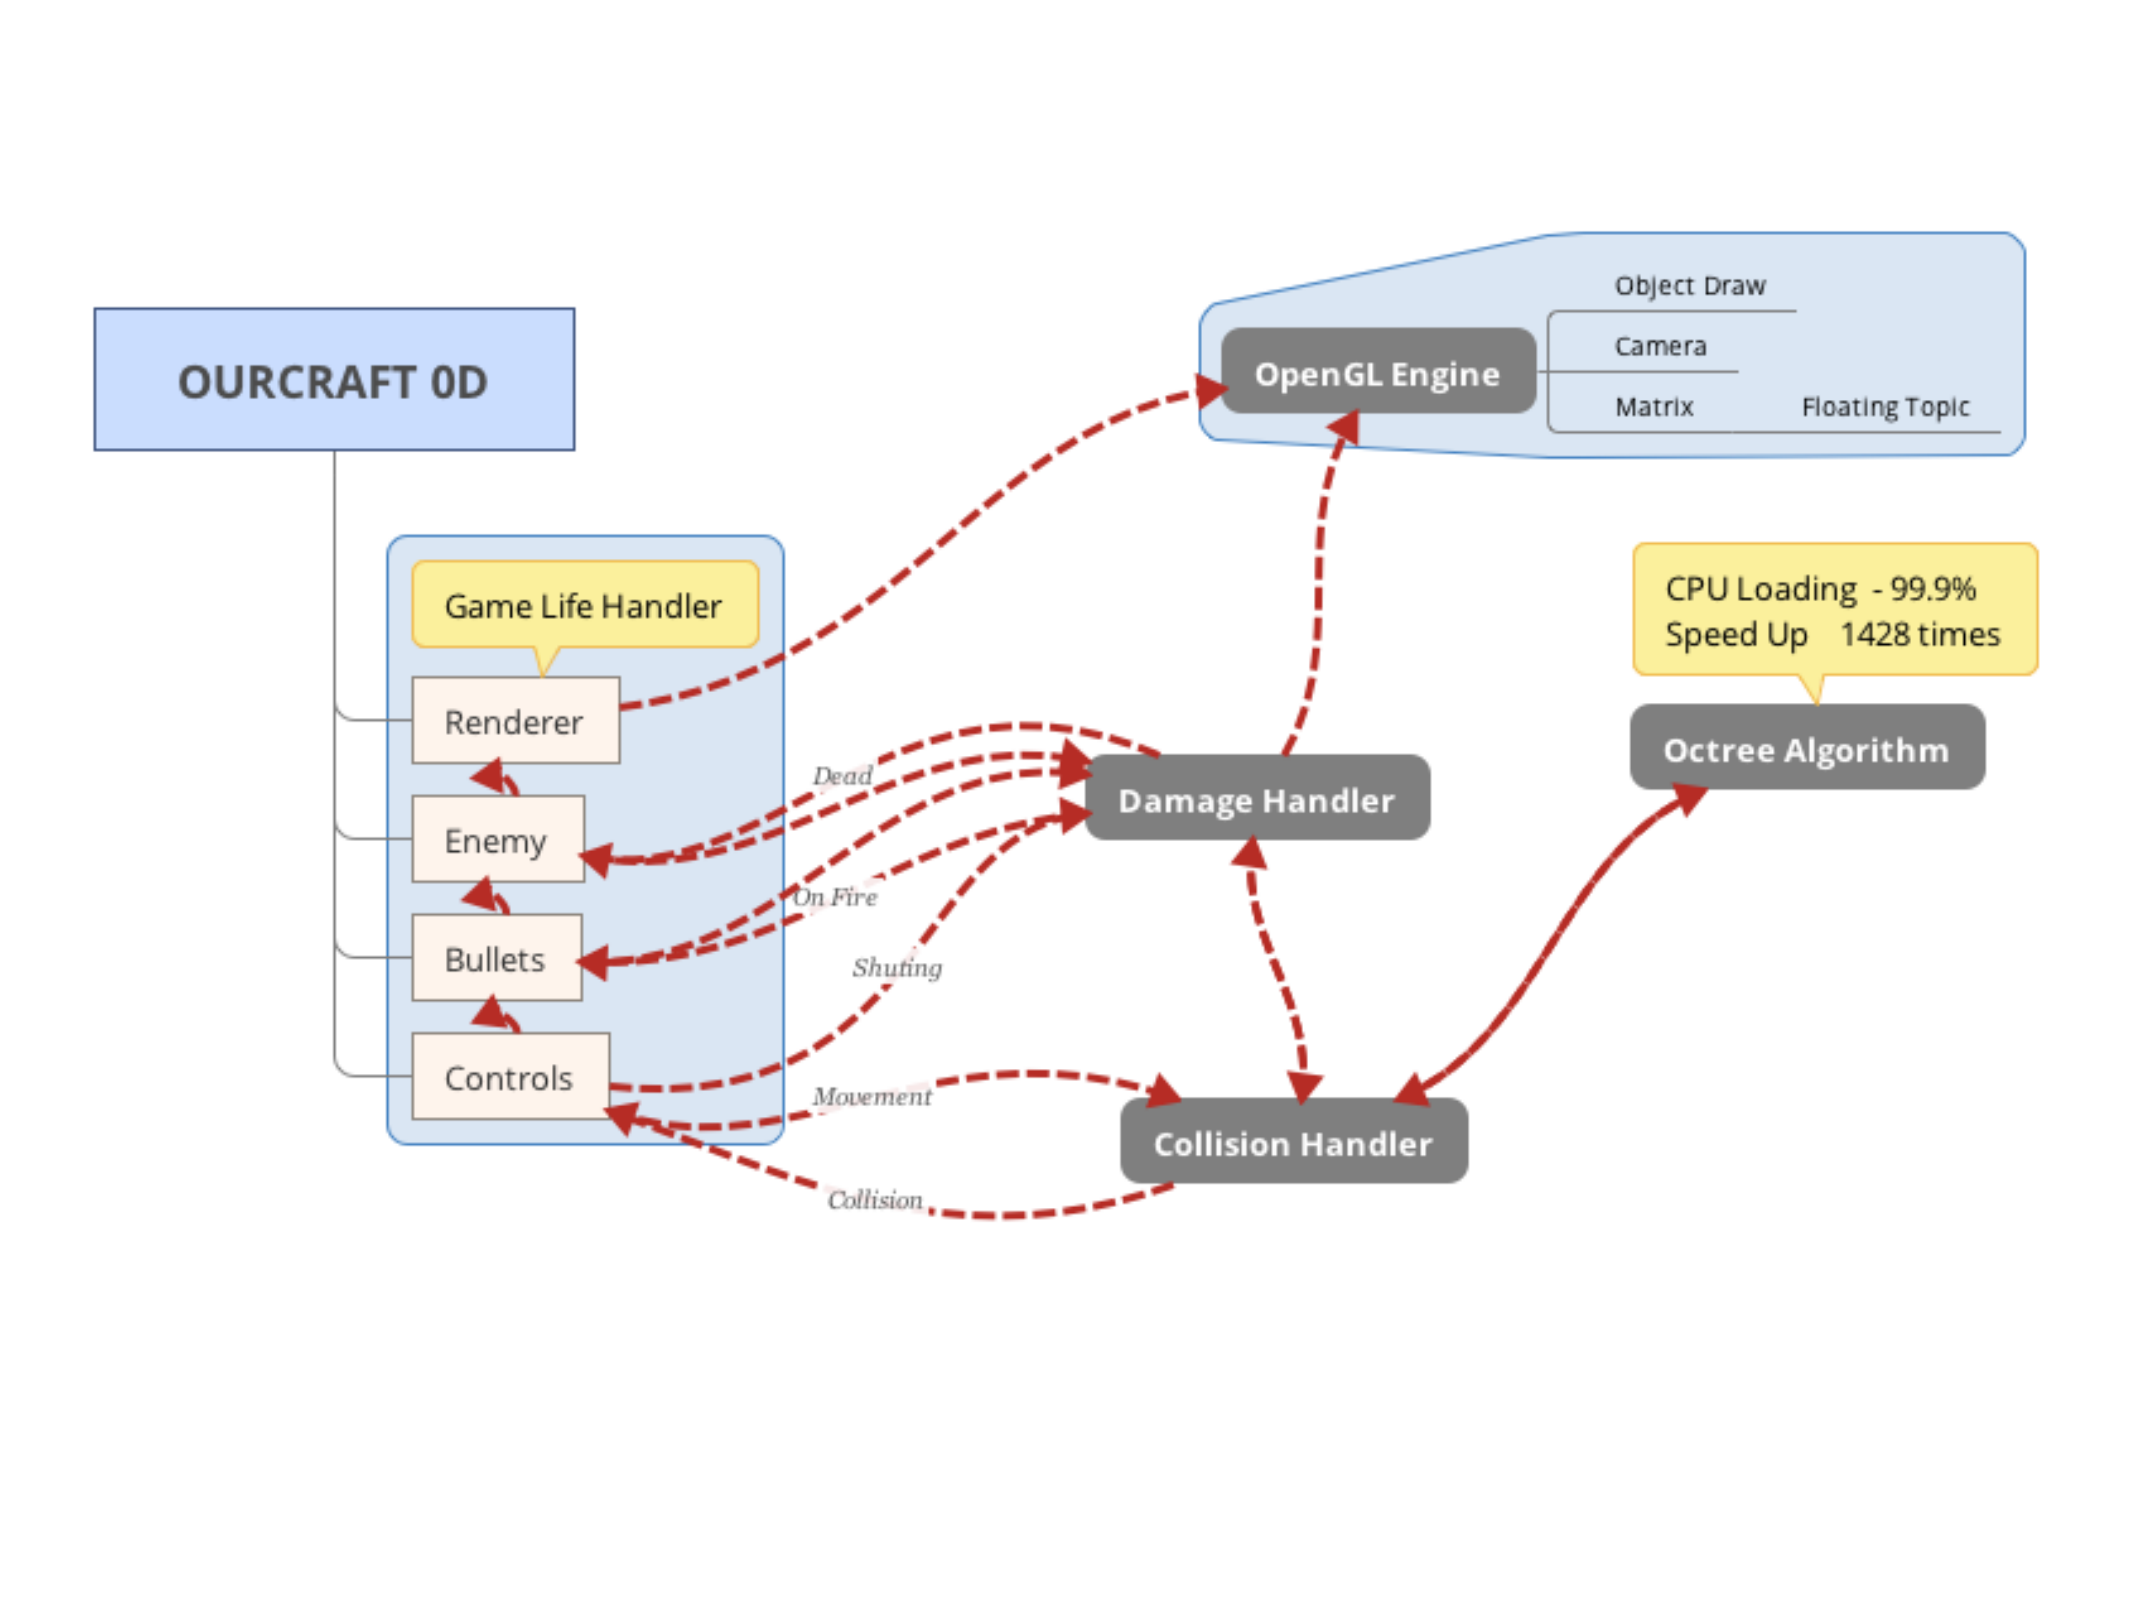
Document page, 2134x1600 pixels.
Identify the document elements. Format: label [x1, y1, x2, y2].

picture [53, 192, 2080, 1308]
